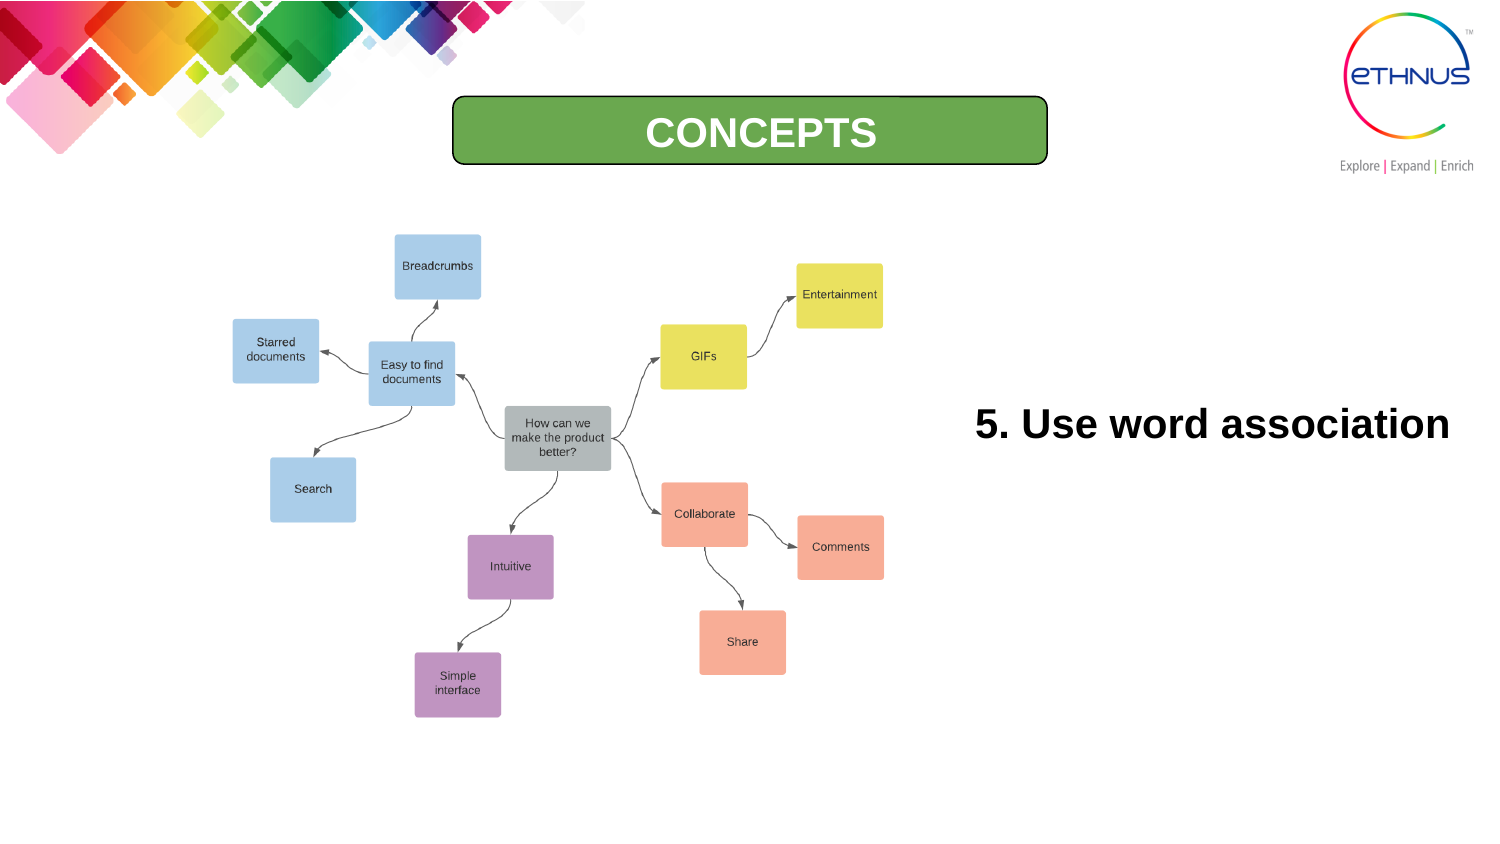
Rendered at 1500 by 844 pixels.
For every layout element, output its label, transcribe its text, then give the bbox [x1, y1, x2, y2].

text_box CONCEPTS [459, 96, 1048, 165]
text_box 5. Use word association [960, 381, 1500, 462]
picture [0, 1, 585, 154]
picture [221, 217, 902, 731]
picture [1327, 0, 1500, 182]
